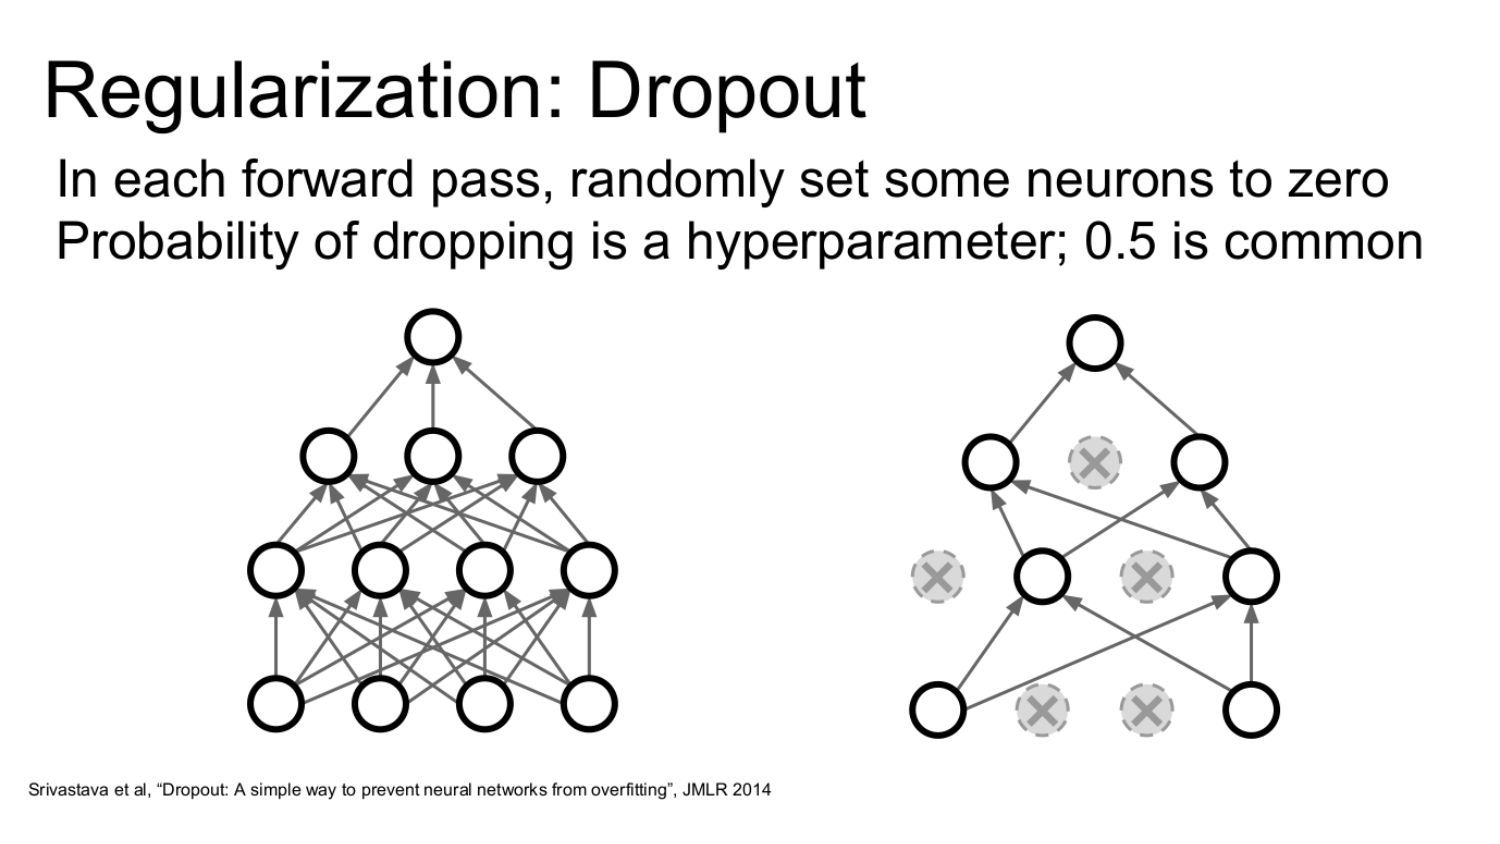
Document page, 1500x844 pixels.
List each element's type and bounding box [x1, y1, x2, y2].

picture [24, 42, 1476, 802]
